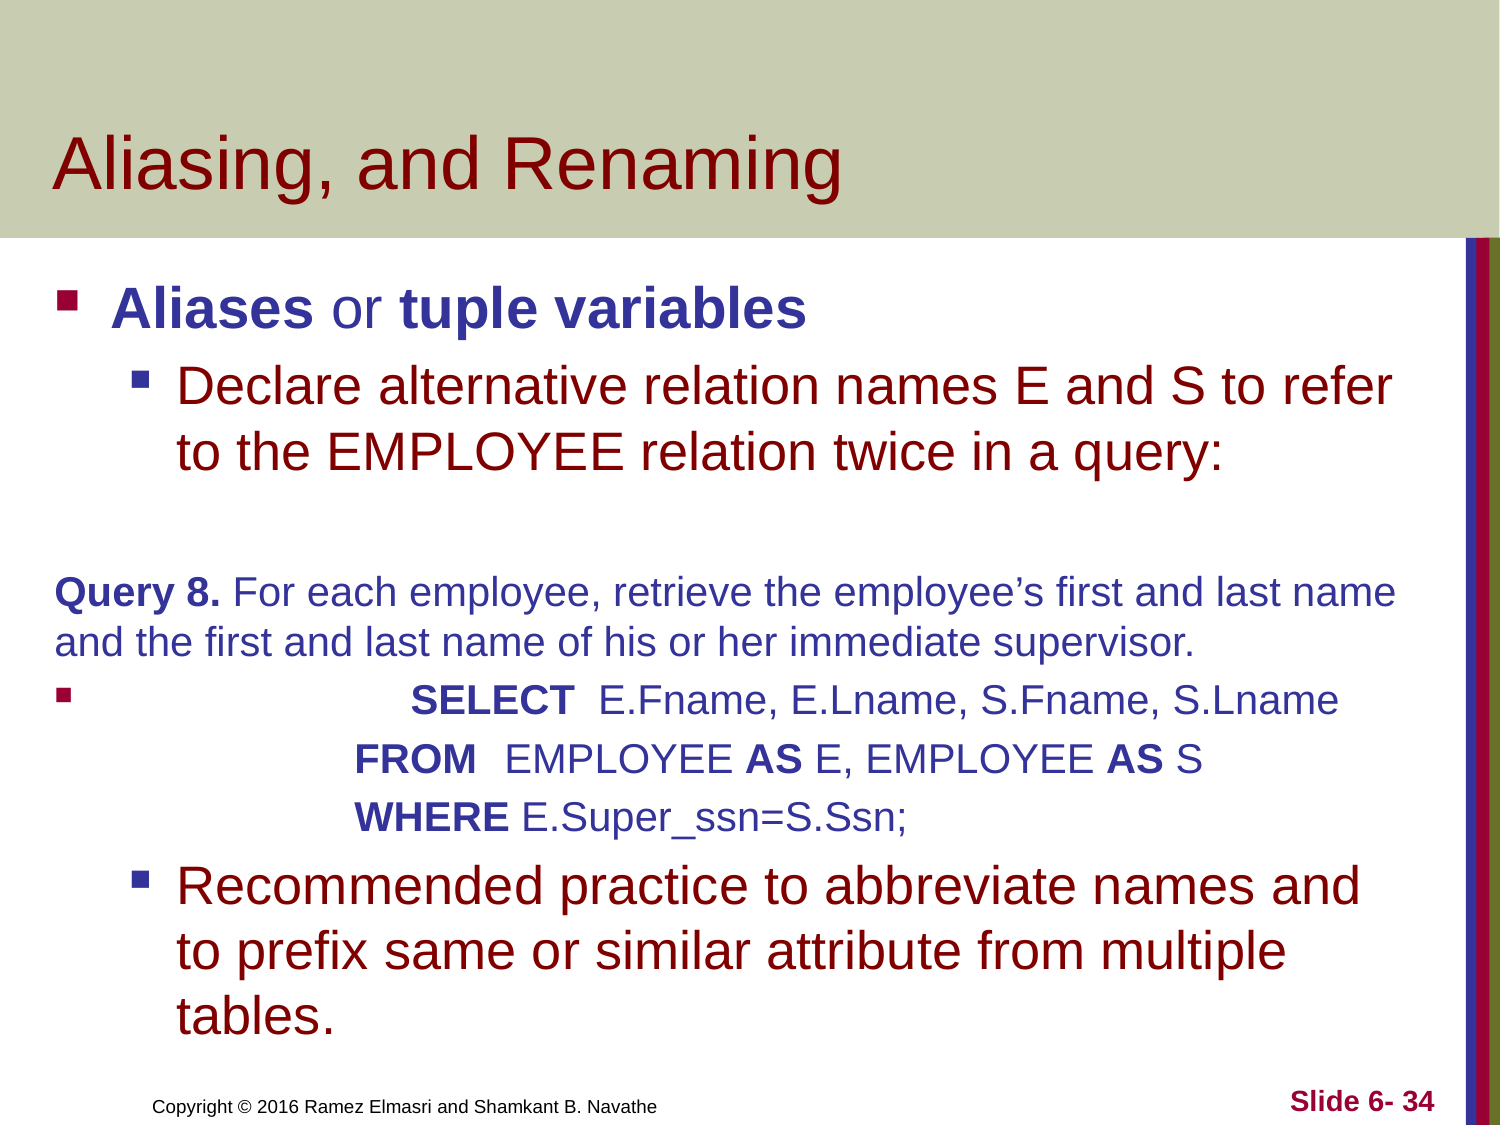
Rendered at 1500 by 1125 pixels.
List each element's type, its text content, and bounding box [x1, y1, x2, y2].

title Aliasing, and Renaming [37, 49, 1317, 213]
slide_number Slide 6- 34 [1137, 1049, 1451, 1125]
list Aliases or tuple variables Declare alternative relation names E and S to refer to the EMPLOYEE relation twice in a query: Query 8. For each employee, retrieve the employee’s first and last name and the first and last name of his or her immediate supervisor. SELECT E.Fname, E.Lname, S.Fname, S.Lname FROM EMPLOYEE AS E, EMPLOYEE AS S WHERE E.Super_ssn=S.Ssn; Recommended practice to abbreviate names and to prefix same or similar attribute from multiple tables. [39, 262, 1400, 1013]
